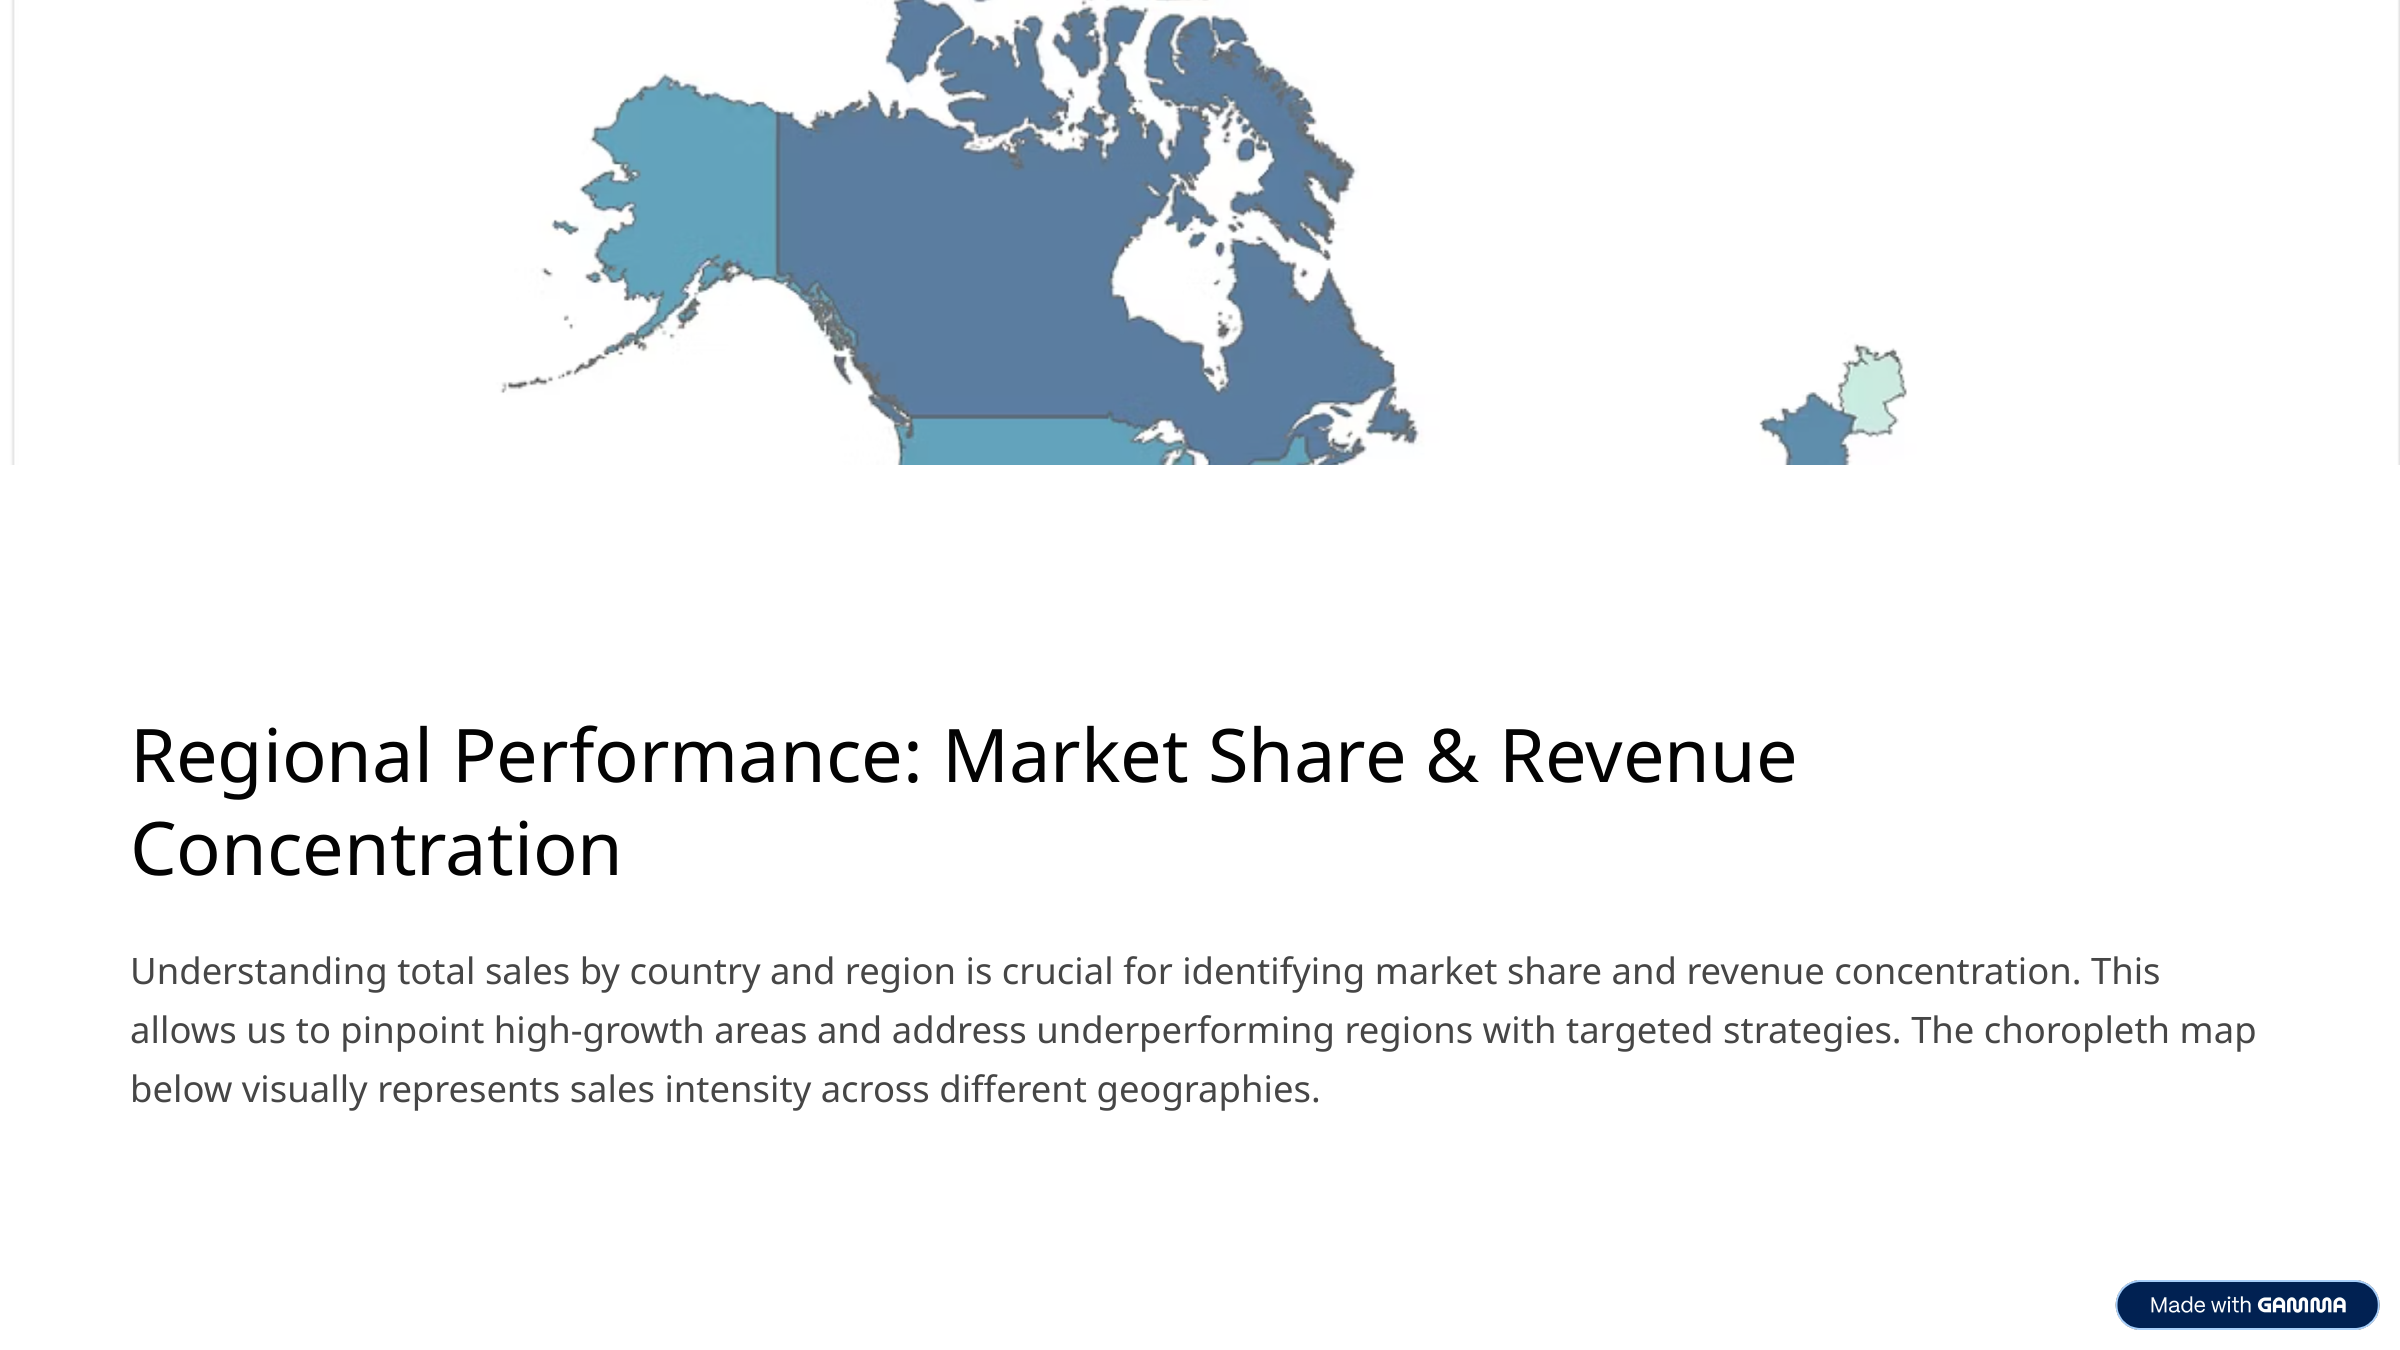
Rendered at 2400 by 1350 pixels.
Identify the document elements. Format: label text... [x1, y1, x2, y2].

text_box Understanding total sales by country and region is crucial for identifying market share and revenue concentration. This allows us to pinpoint high-growth areas and address underperforming regions with targeted strategies. The choropleth map below visually represents sales intensity across different geographies. [130, 932, 2270, 1111]
text_box Regional Performance: Market Share & Revenue Concentration [130, 704, 2270, 891]
picture [0, 0, 2400, 466]
picture [2106, 1271, 2389, 1339]
